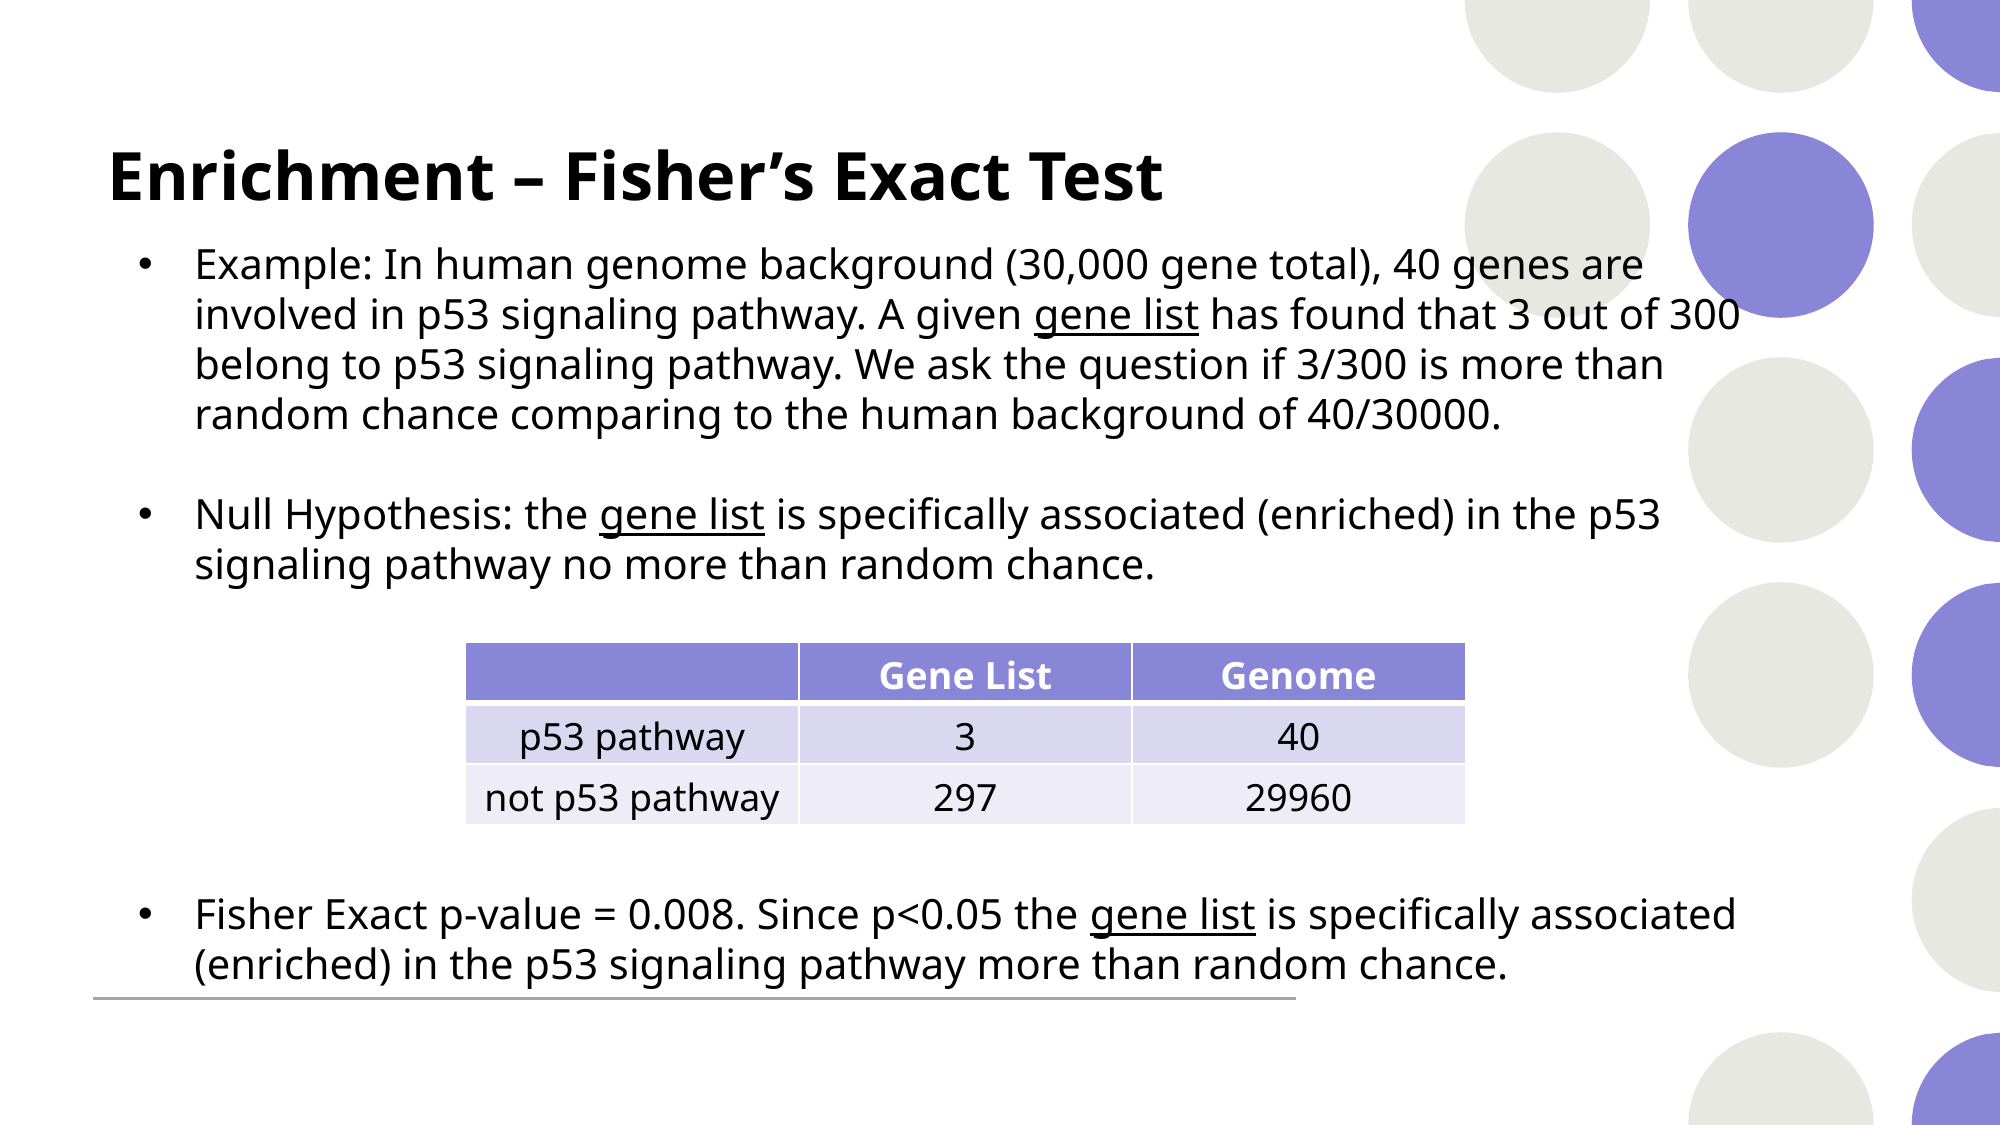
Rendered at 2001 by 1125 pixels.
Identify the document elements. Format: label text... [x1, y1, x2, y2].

title Enrichment – Fisher’s Exact Test [92, 126, 1297, 335]
table_cell not p53 pathway [466, 765, 798, 824]
table_cell 3 [800, 706, 1131, 763]
text_box Example: In human genome background (30,000 gene total), 40 genes are involved in p53 signaling pathway. A given gene list has found that 3 out of 300 belong to p53 signaling pathway. We ask the question if 3/300 is more than random chance comparing to the human background of 40/30000. Null Hypothesis: the gene list is specifically associated (enriched) in the p53 signaling pathway no more than random chance. Fisher Exact p-value = 0.008. Since p<0.05 the gene list is specifically associated (enriched) in the p53 signaling pathway more than random chance. [123, 230, 1766, 1046]
table_header Genome [1133, 643, 1465, 700]
table_cell 29960 [1133, 765, 1465, 824]
table_header Gene List [800, 643, 1131, 700]
table_cell p53 pathway [466, 706, 798, 763]
table_header [466, 643, 798, 700]
table_cell 40 [1133, 706, 1465, 763]
table_cell 297 [800, 765, 1131, 824]
